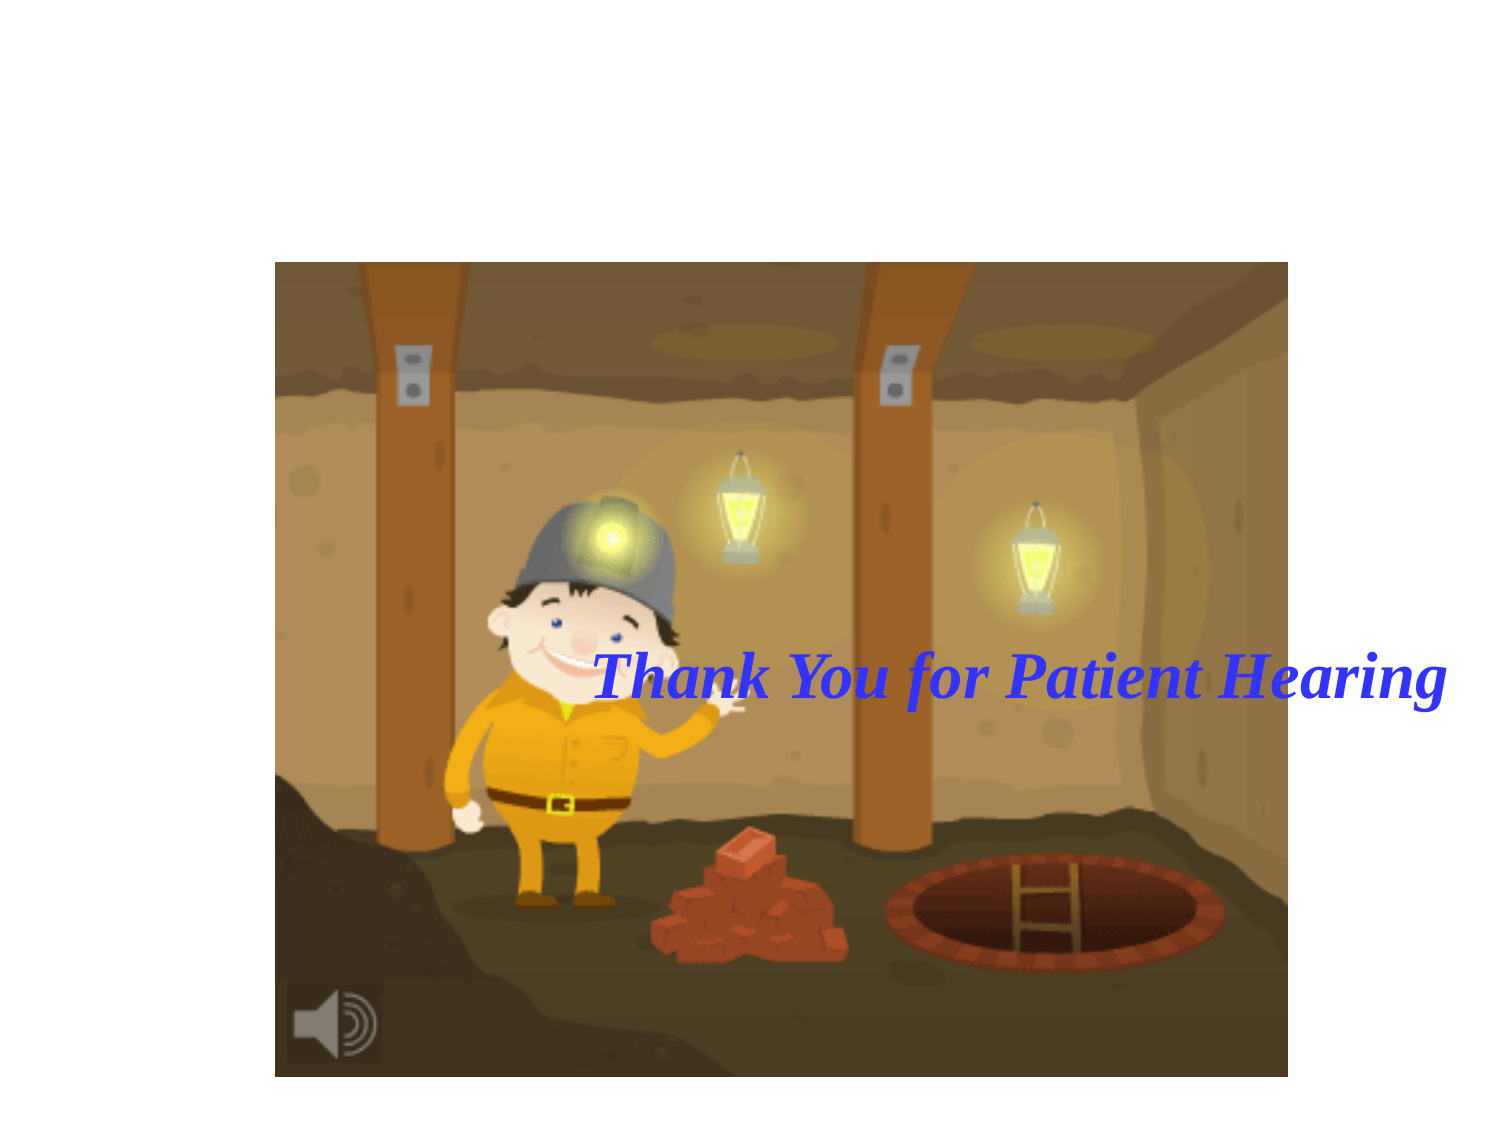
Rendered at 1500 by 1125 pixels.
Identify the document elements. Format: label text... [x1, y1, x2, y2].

picture [274, 262, 1288, 1077]
text_box Thank You for Patient Hearing [1288, 624, 1500, 720]
